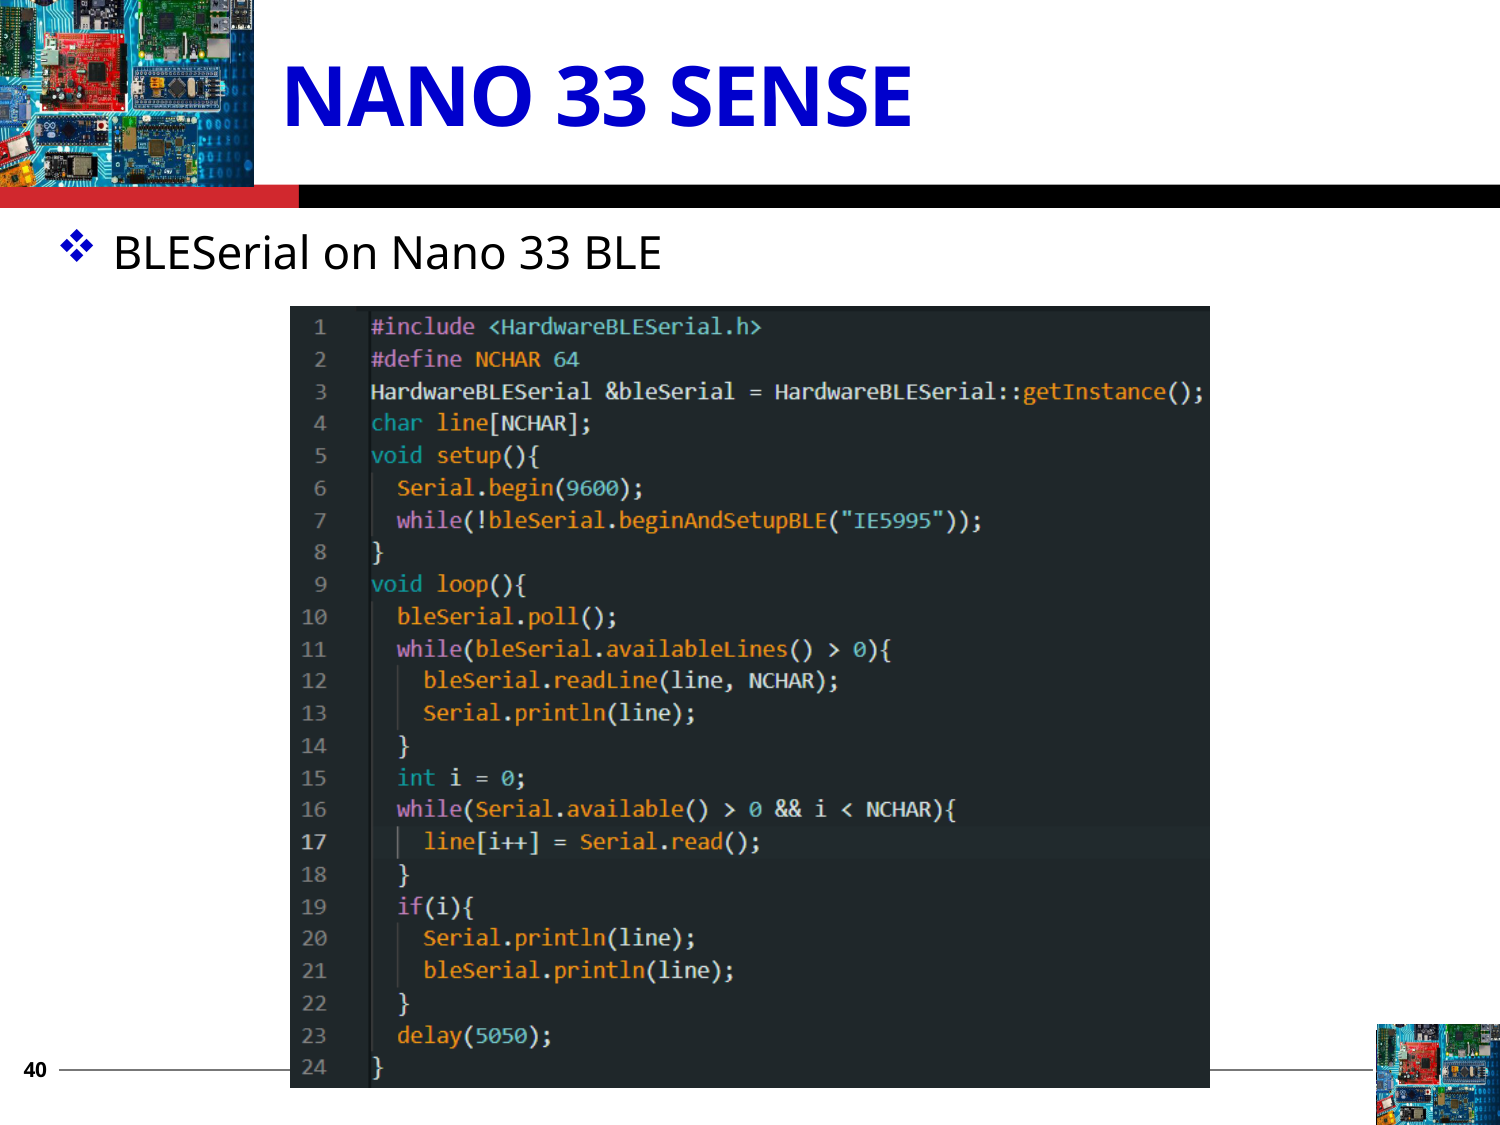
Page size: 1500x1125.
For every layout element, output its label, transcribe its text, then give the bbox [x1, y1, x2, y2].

picture [0, 0, 254, 187]
slide_number 40 [11, 1052, 59, 1089]
picture [289, 305, 1210, 1088]
title Nano 33 Sense [265, 25, 1471, 161]
picture [1376, 1024, 1500, 1125]
list BLESerial on Nano 33 BLE [41, 219, 1471, 1071]
